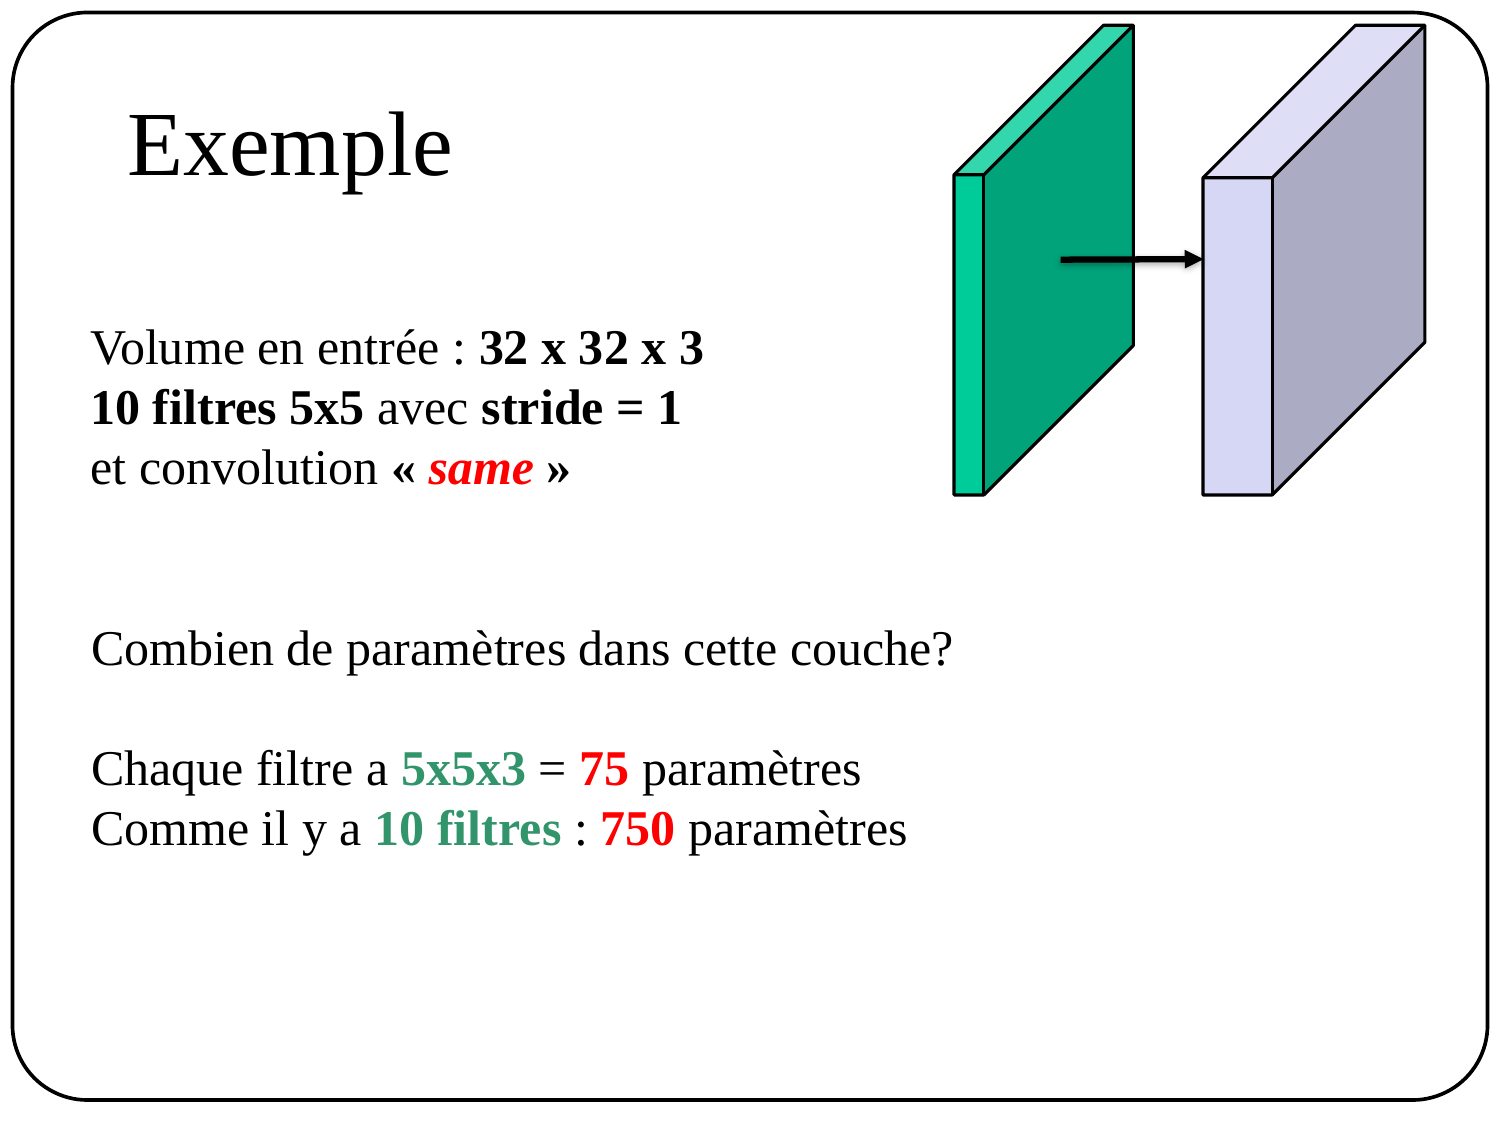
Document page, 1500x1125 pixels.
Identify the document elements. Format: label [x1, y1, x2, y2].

text_box [76, 608, 970, 864]
text_box [1062, 23, 1427, 498]
text_box [75, 307, 720, 502]
text_box [951, 23, 1136, 498]
title [112, 44, 1080, 233]
title [1136, 44, 1332, 233]
